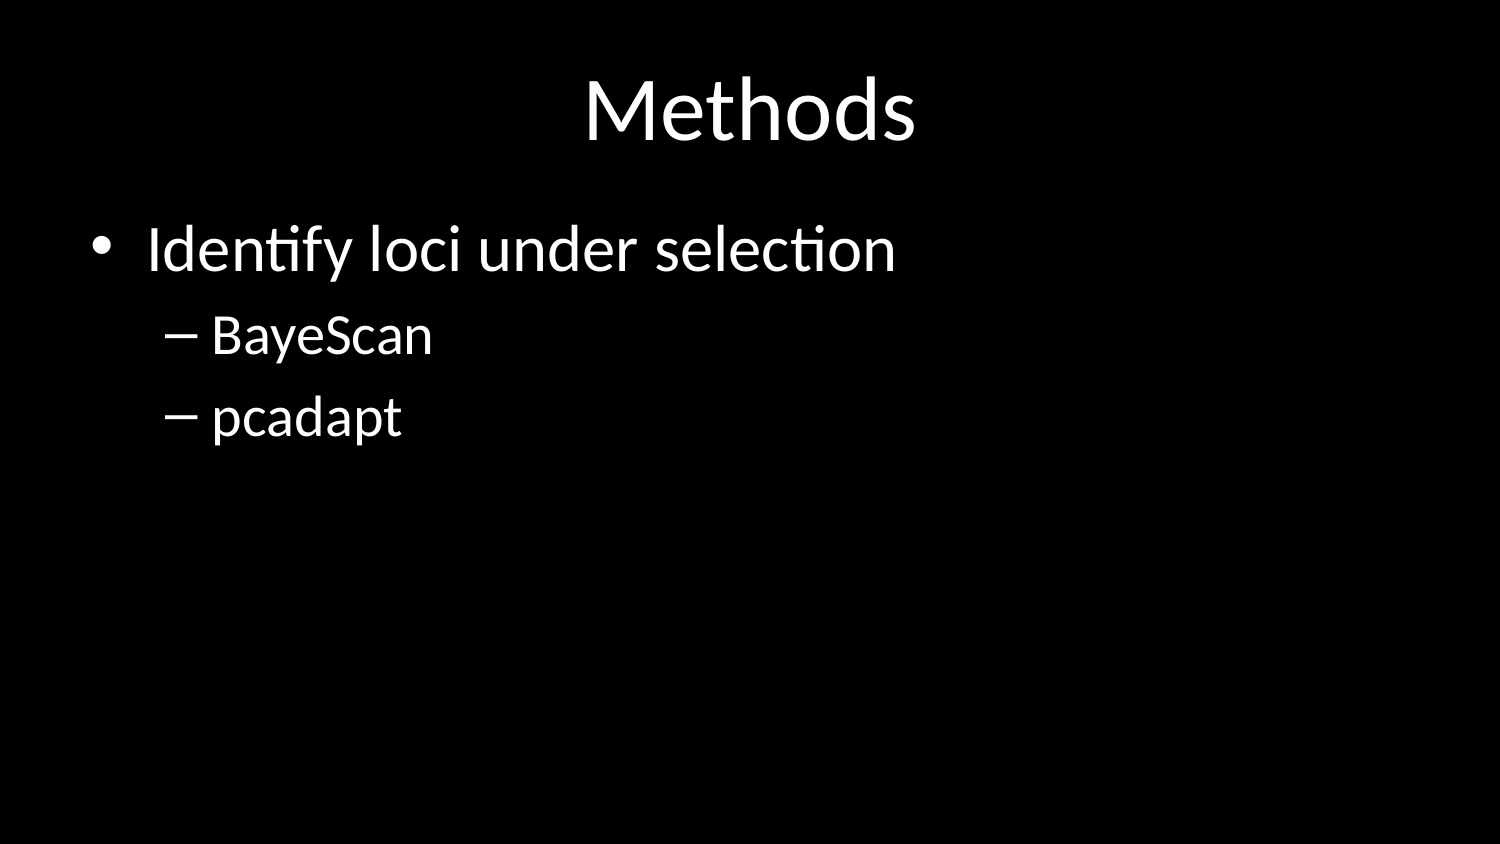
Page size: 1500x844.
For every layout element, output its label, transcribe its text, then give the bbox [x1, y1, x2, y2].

list Identify loci under selection BayeScan pcadapt [75, 196, 1425, 754]
title Methods [75, 33, 1425, 175]
